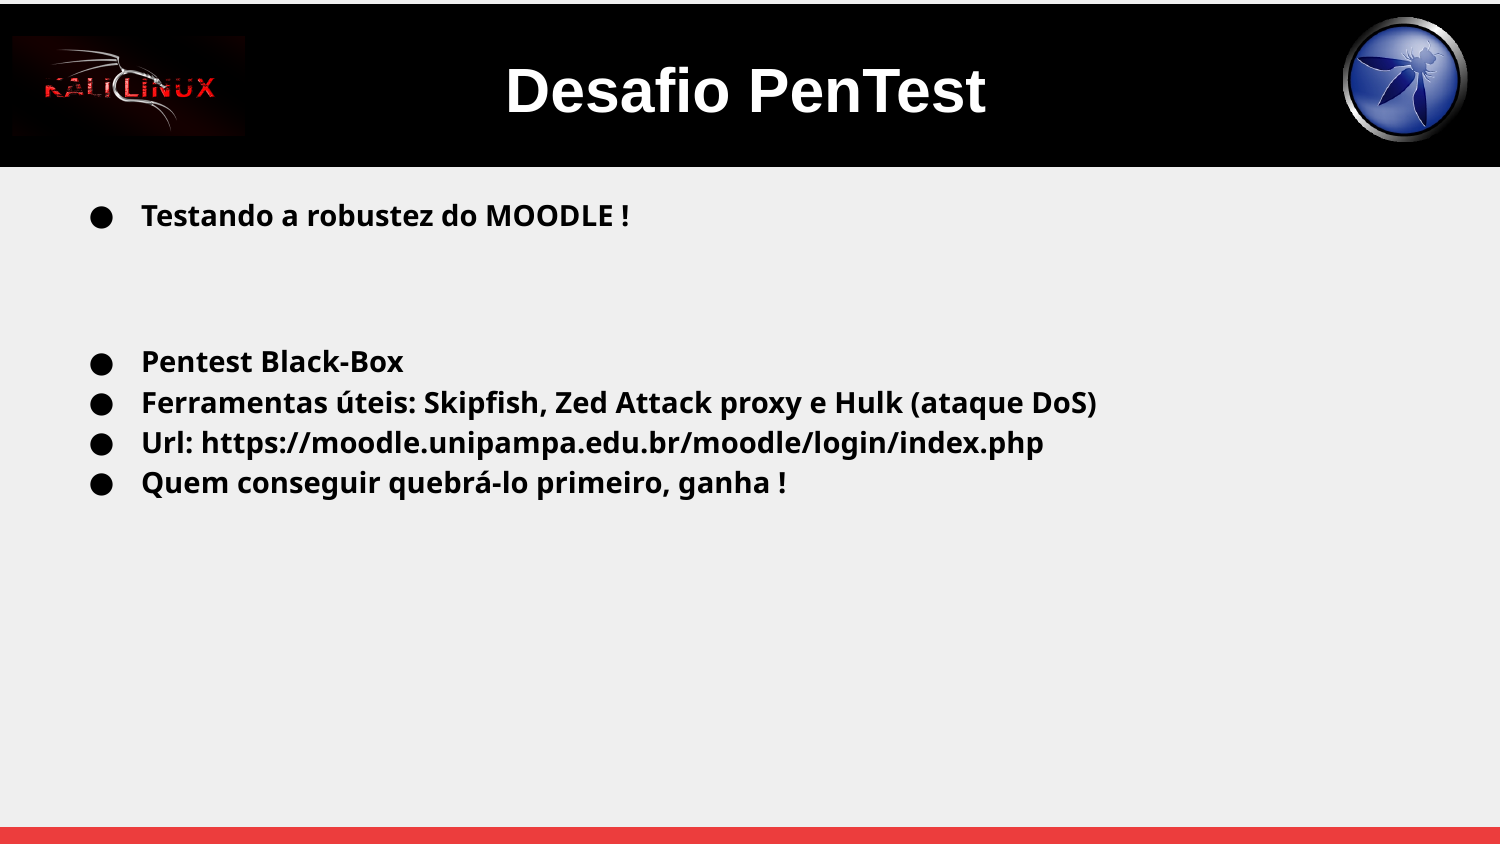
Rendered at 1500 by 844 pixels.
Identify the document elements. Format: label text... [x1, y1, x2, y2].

picture [0, 827, 1500, 844]
list Testando a robustez do MOODLE ! Pentest Black-Box Ferramentas úteis: Skipfish, Zed Attack proxy e Hulk (ataque DoS) Url: https://moodle.unipampa.edu.br/moodle/login/index.php Quem conseguir quebrá-lo primeiro, ganha ! [51, 176, 1469, 791]
picture [0, 4, 1500, 168]
